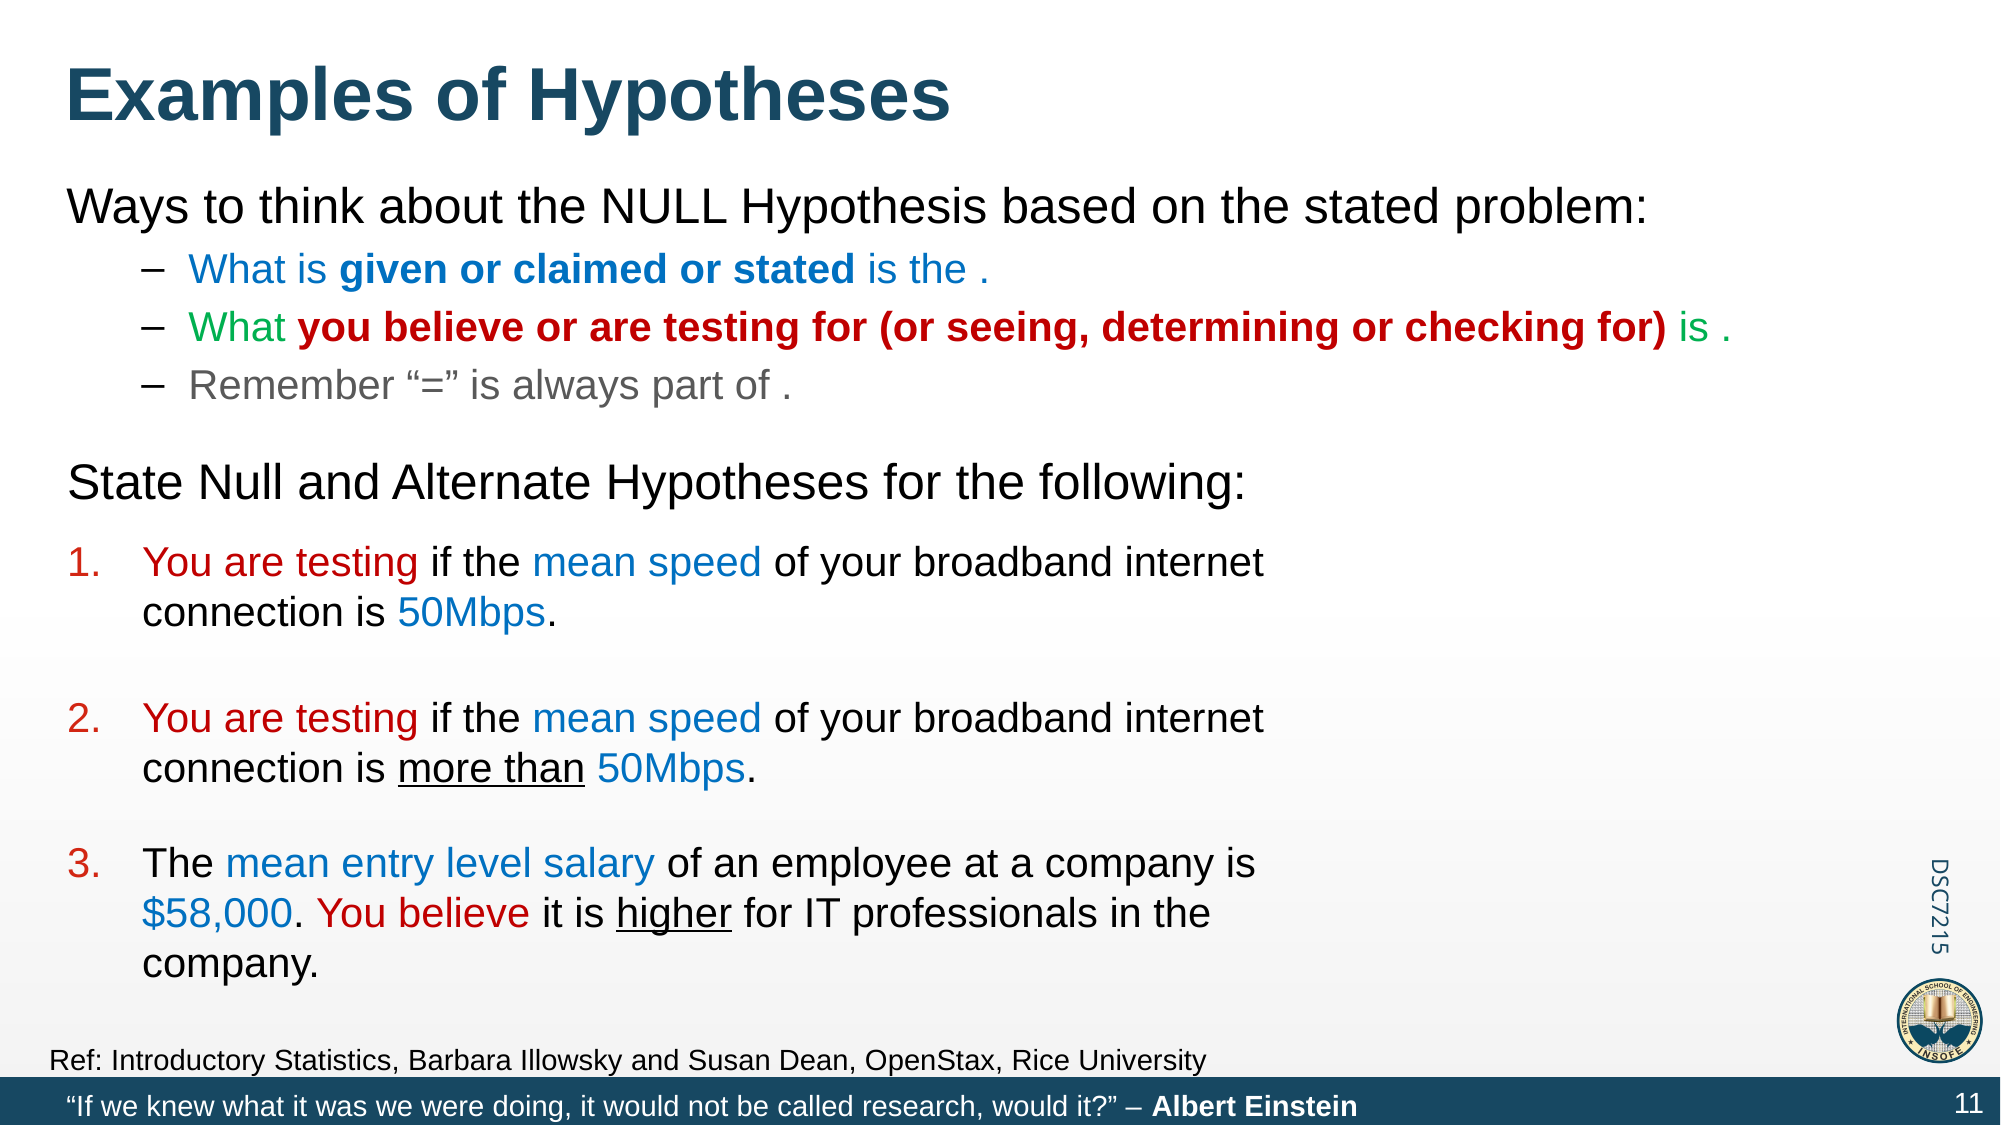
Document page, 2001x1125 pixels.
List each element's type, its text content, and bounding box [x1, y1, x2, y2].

title Examples of Hypotheses [50, 14, 1707, 178]
text_box The mean entry level salary of an employee at a company is $58,000. You believe it is higher for IT professionals in the company. [33, 828, 1410, 1025]
text_box You are testing if the mean speed of your broadband internet connection is 50Mbps. [33, 527, 1410, 679]
list State Null and Alternate Hypotheses for the following: [33, 441, 1959, 527]
text_box You are testing if the mean speed of your broadband internet connection is more than 50Mbps. [33, 683, 1410, 828]
slide_number 11 [1894, 1078, 2000, 1125]
text_box “If we knew what it was we were doing, it would not be called research, would it?” – Albert Einstein [51, 1084, 1939, 1125]
text_box Ref: Introductory Statistics, Barbara Illowsky and Susan Dean, OpenStax, Rice University [34, 1033, 1224, 1084]
picture [1894, 973, 1988, 1066]
